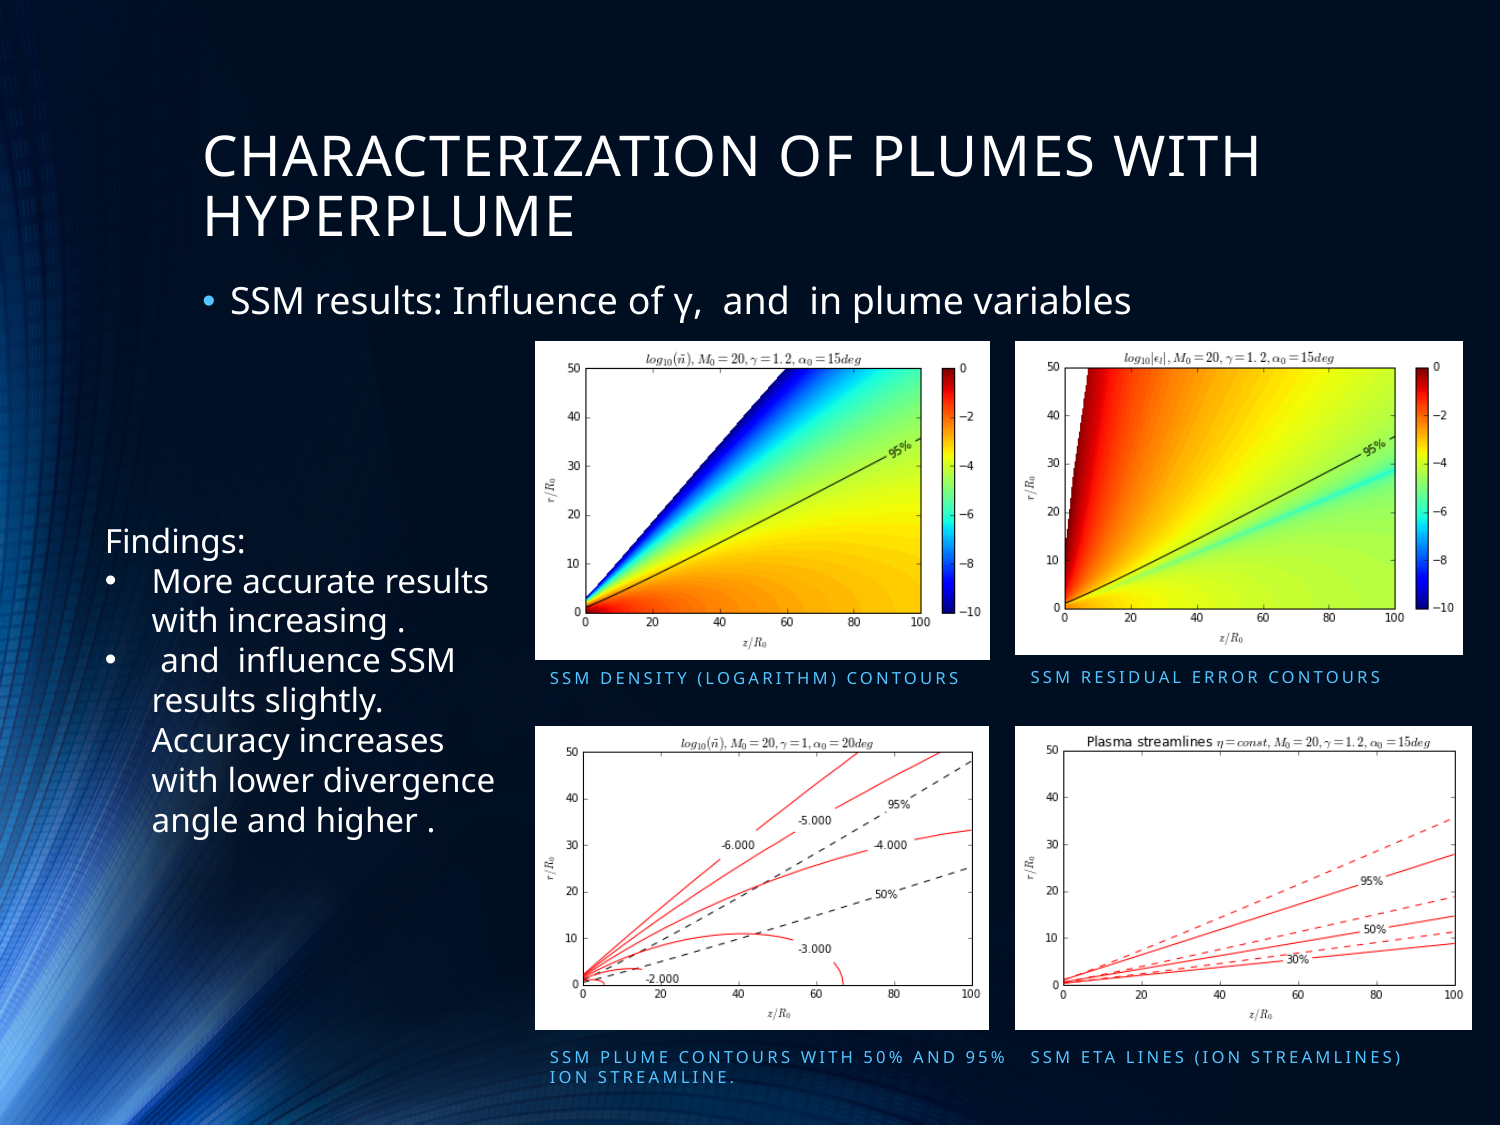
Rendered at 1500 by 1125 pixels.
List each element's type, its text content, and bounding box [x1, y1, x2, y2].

text_box SSM eta lines (ion streamlines) [1223, 1039, 1500, 1074]
text_box SSM plume contours with 50% and 95% ion streamline. [535, 1039, 1223, 1094]
text_box Ssm residual error contours [1015, 659, 1500, 695]
title CHARACTERIZATION OF PLUMES WITH HYPERPLUME [187, 31, 1313, 257]
text_box Ssm density (logarithm) contours [535, 660, 1015, 695]
picture [0, 0, 1500, 1125]
